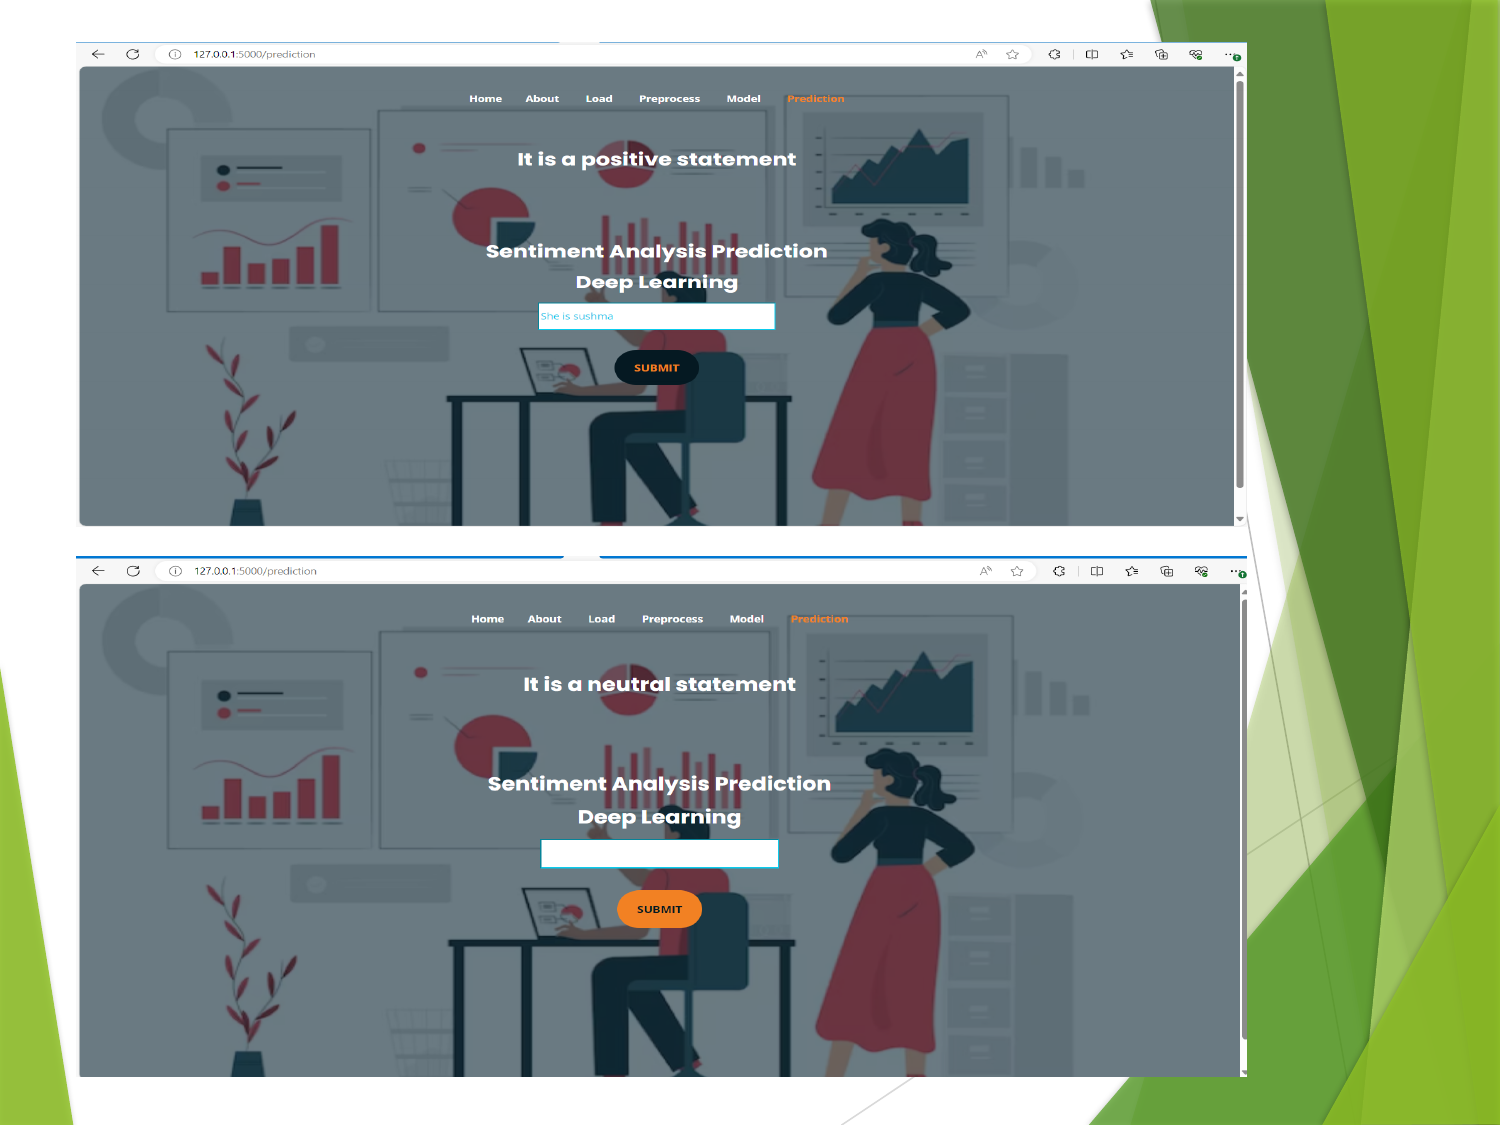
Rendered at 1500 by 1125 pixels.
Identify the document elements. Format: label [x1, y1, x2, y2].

picture [76, 42, 1247, 528]
picture [76, 556, 1247, 1078]
